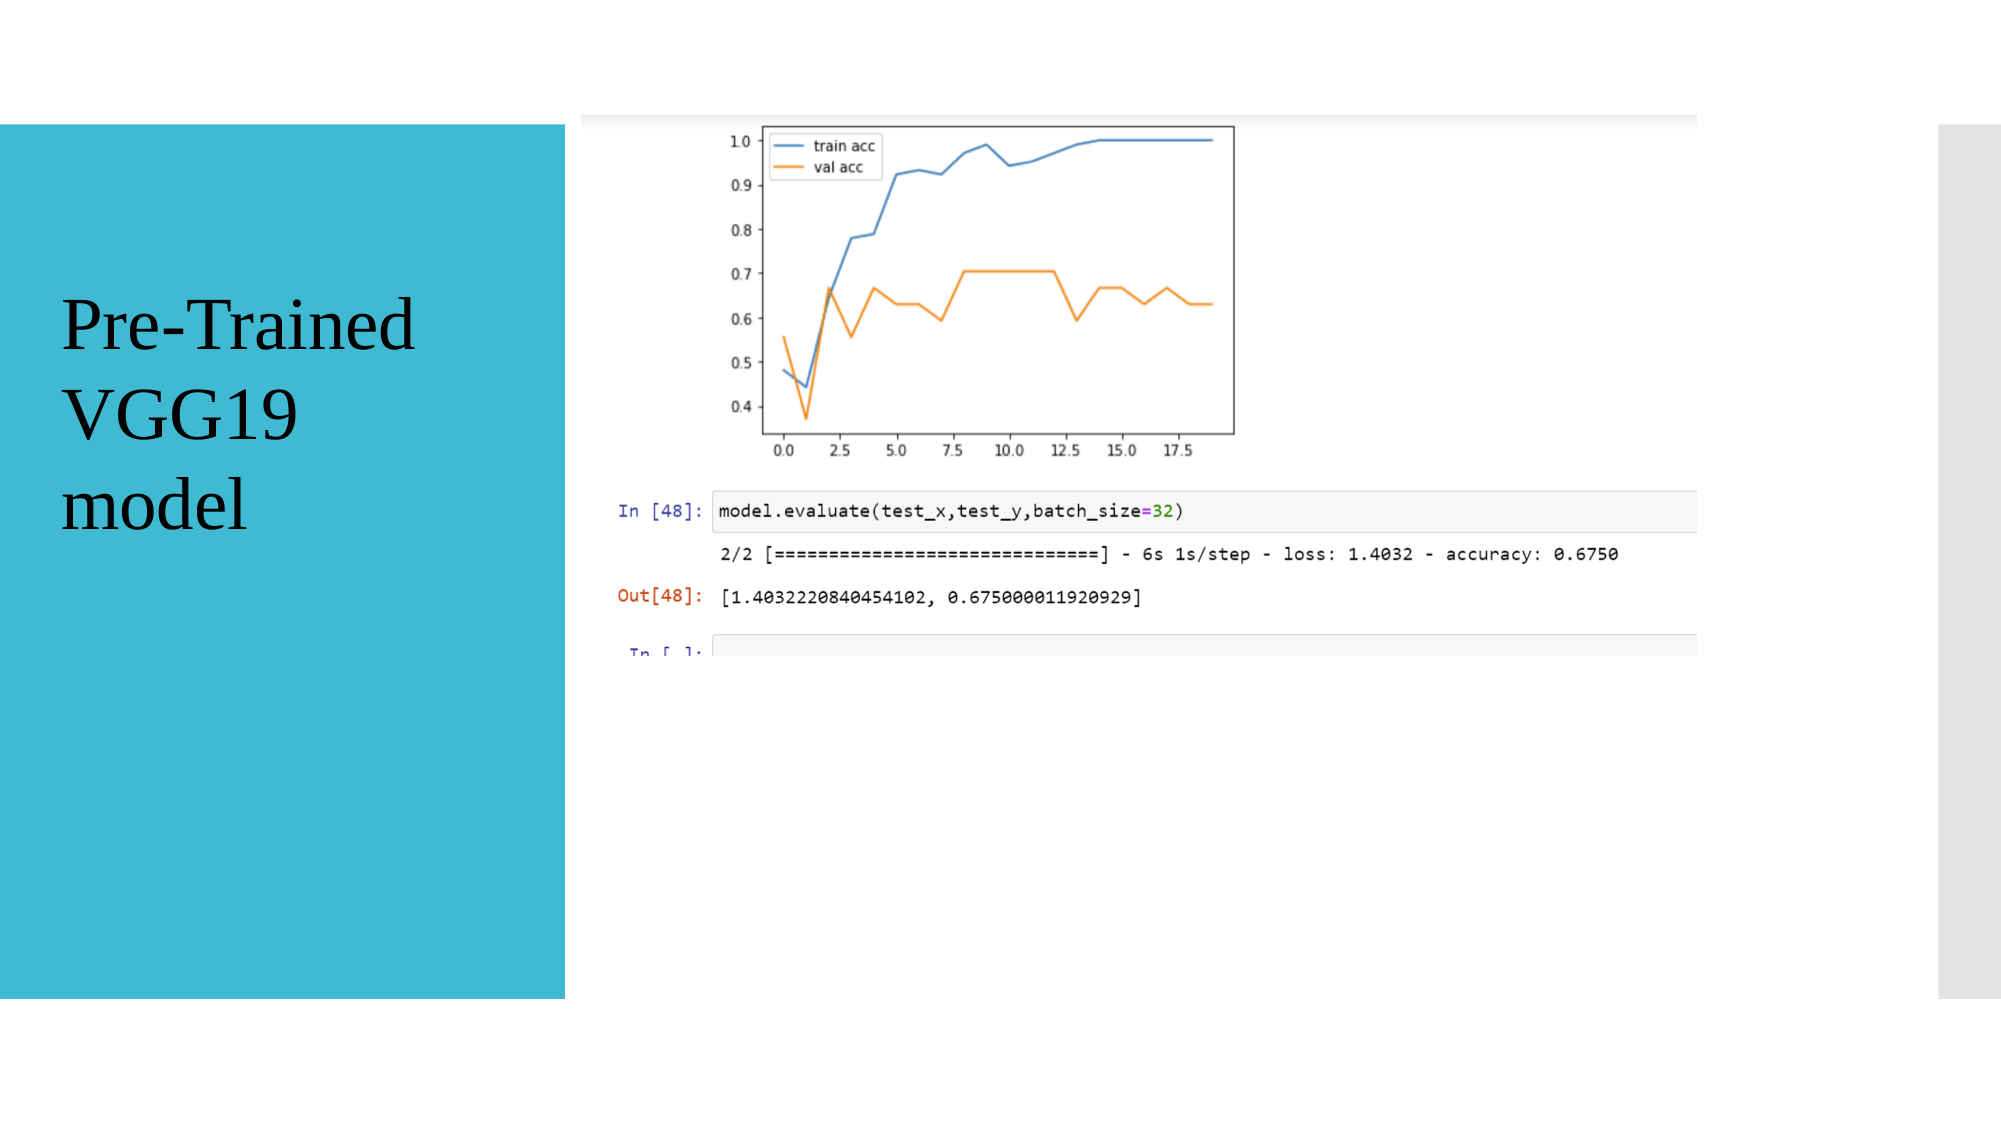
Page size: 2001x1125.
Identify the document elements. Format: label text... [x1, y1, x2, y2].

text_box Pre-Trained VGG19 model [46, 267, 466, 552]
picture [580, 108, 1697, 656]
